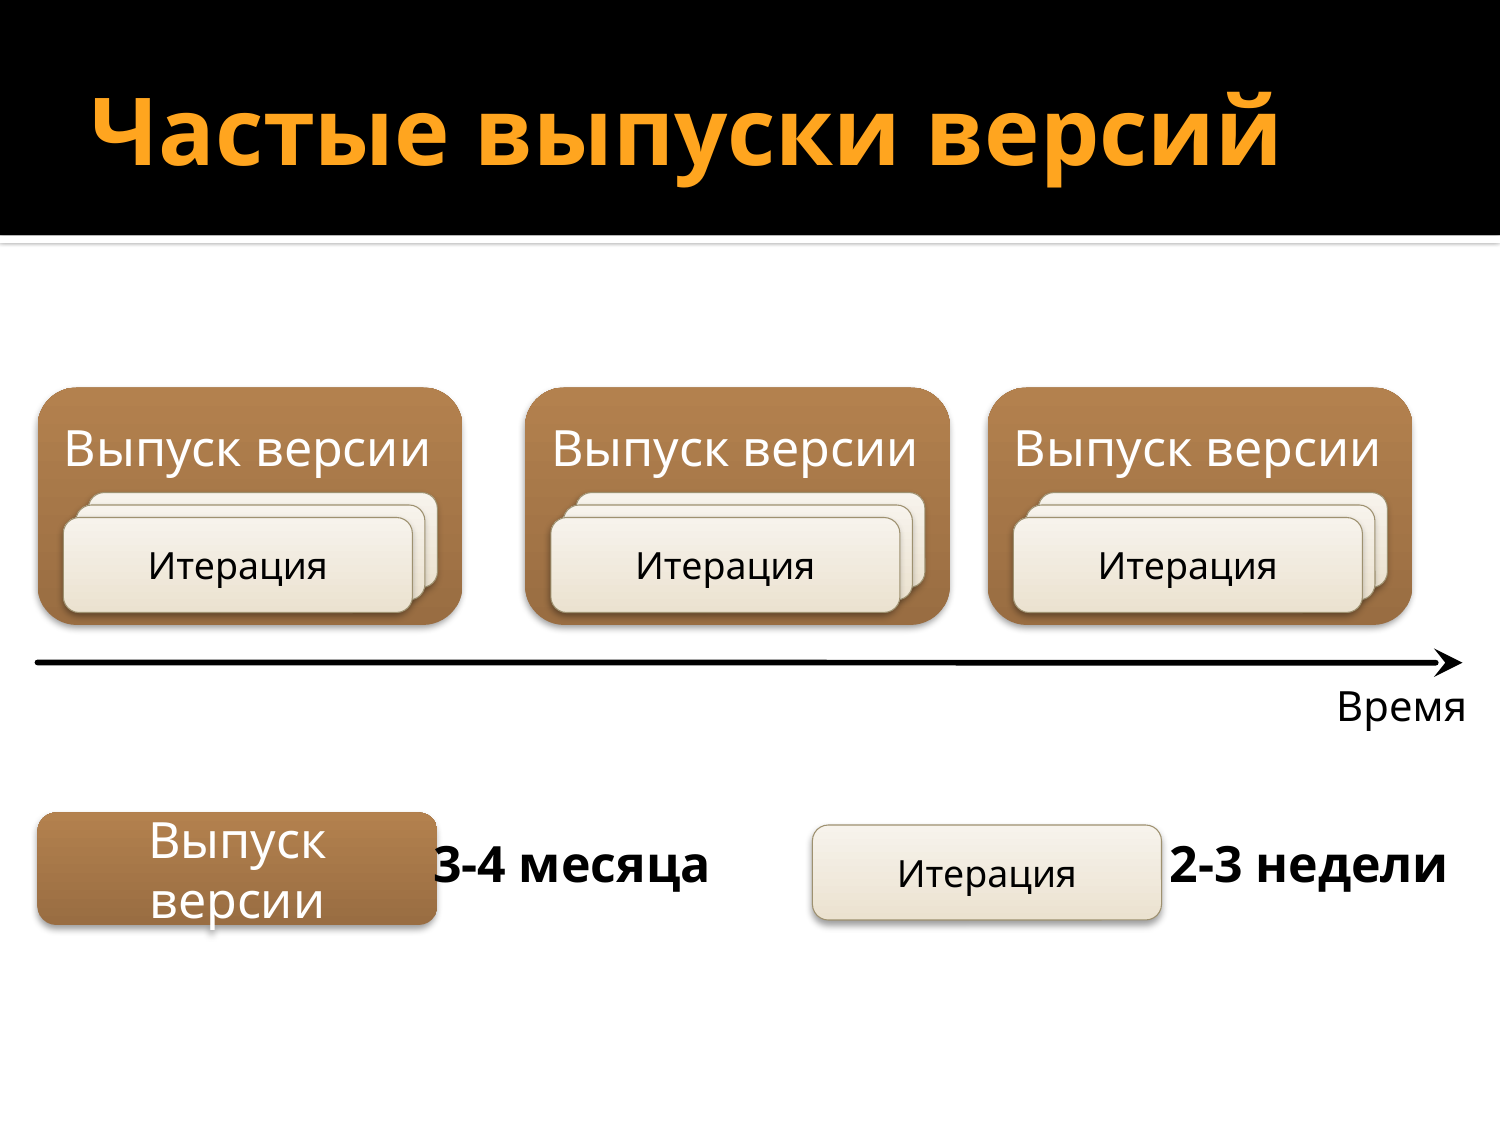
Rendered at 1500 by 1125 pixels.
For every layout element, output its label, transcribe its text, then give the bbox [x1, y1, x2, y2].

text_box 2-3 недели [1154, 824, 1464, 900]
text_box Итерация [62, 516, 413, 614]
text_box [88, 491, 439, 587]
text_box 3-4 месяца [418, 824, 726, 900]
text_box Итерация [811, 824, 1163, 921]
text_box Выпуск версии [987, 387, 1413, 625]
text_box Итерация [550, 516, 901, 614]
text_box Выпуск версии [37, 387, 463, 625]
text_box [575, 491, 926, 586]
text_box Выпуск версии [525, 387, 951, 625]
text_box [1026, 504, 1376, 599]
text_box Выпуск версии [37, 812, 438, 925]
text_box Время [1321, 671, 1482, 737]
text_box Итерация [1012, 516, 1363, 614]
text_box [1038, 491, 1388, 587]
title Частые выпуски версий [75, 25, 1425, 231]
text_box [563, 504, 913, 599]
text_box [76, 504, 426, 599]
